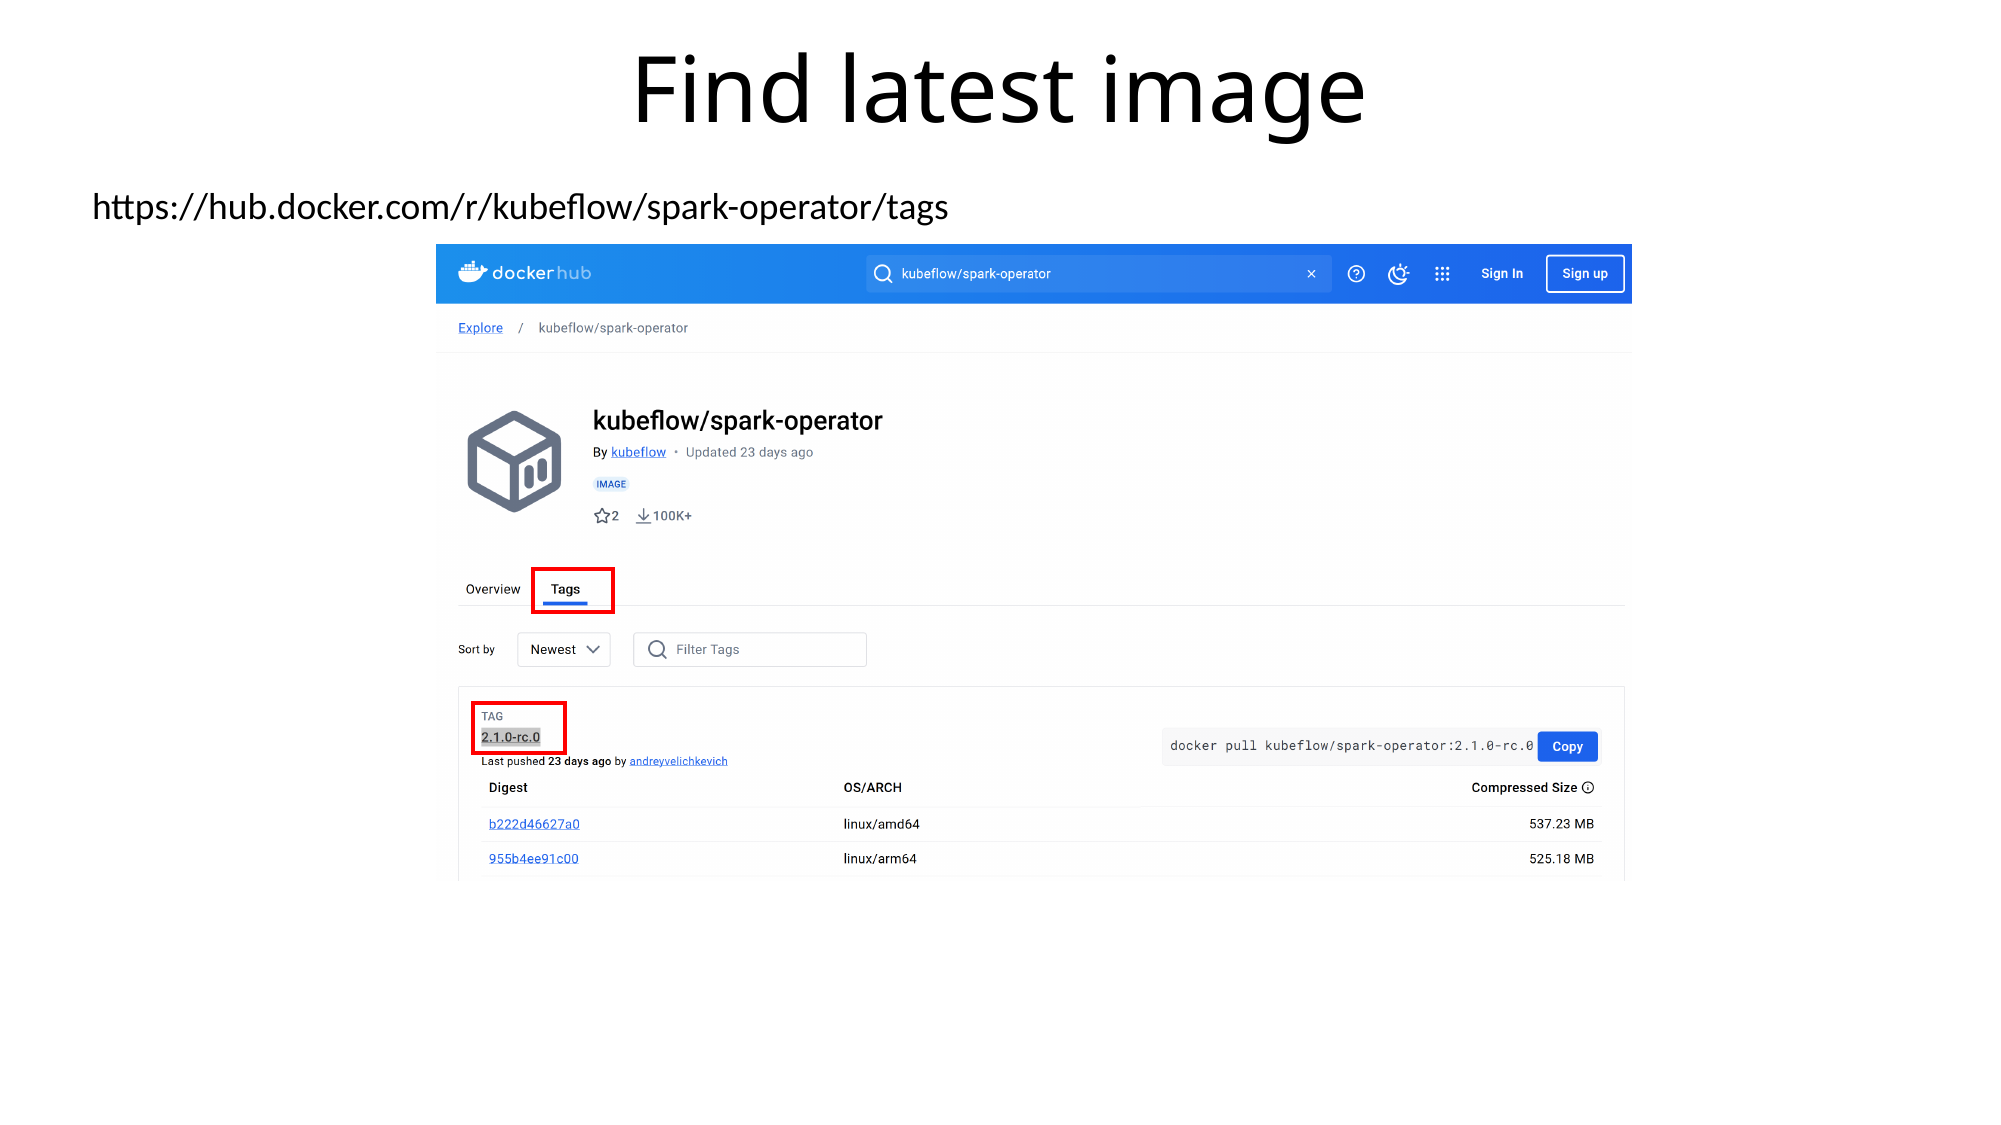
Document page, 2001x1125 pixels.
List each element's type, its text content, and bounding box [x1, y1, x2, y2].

title Find latest image [137, 6, 1863, 180]
picture [436, 244, 1632, 881]
text_box https://hub.docker.com/r/kubeflow/spark-operator/tags [77, 174, 1078, 235]
